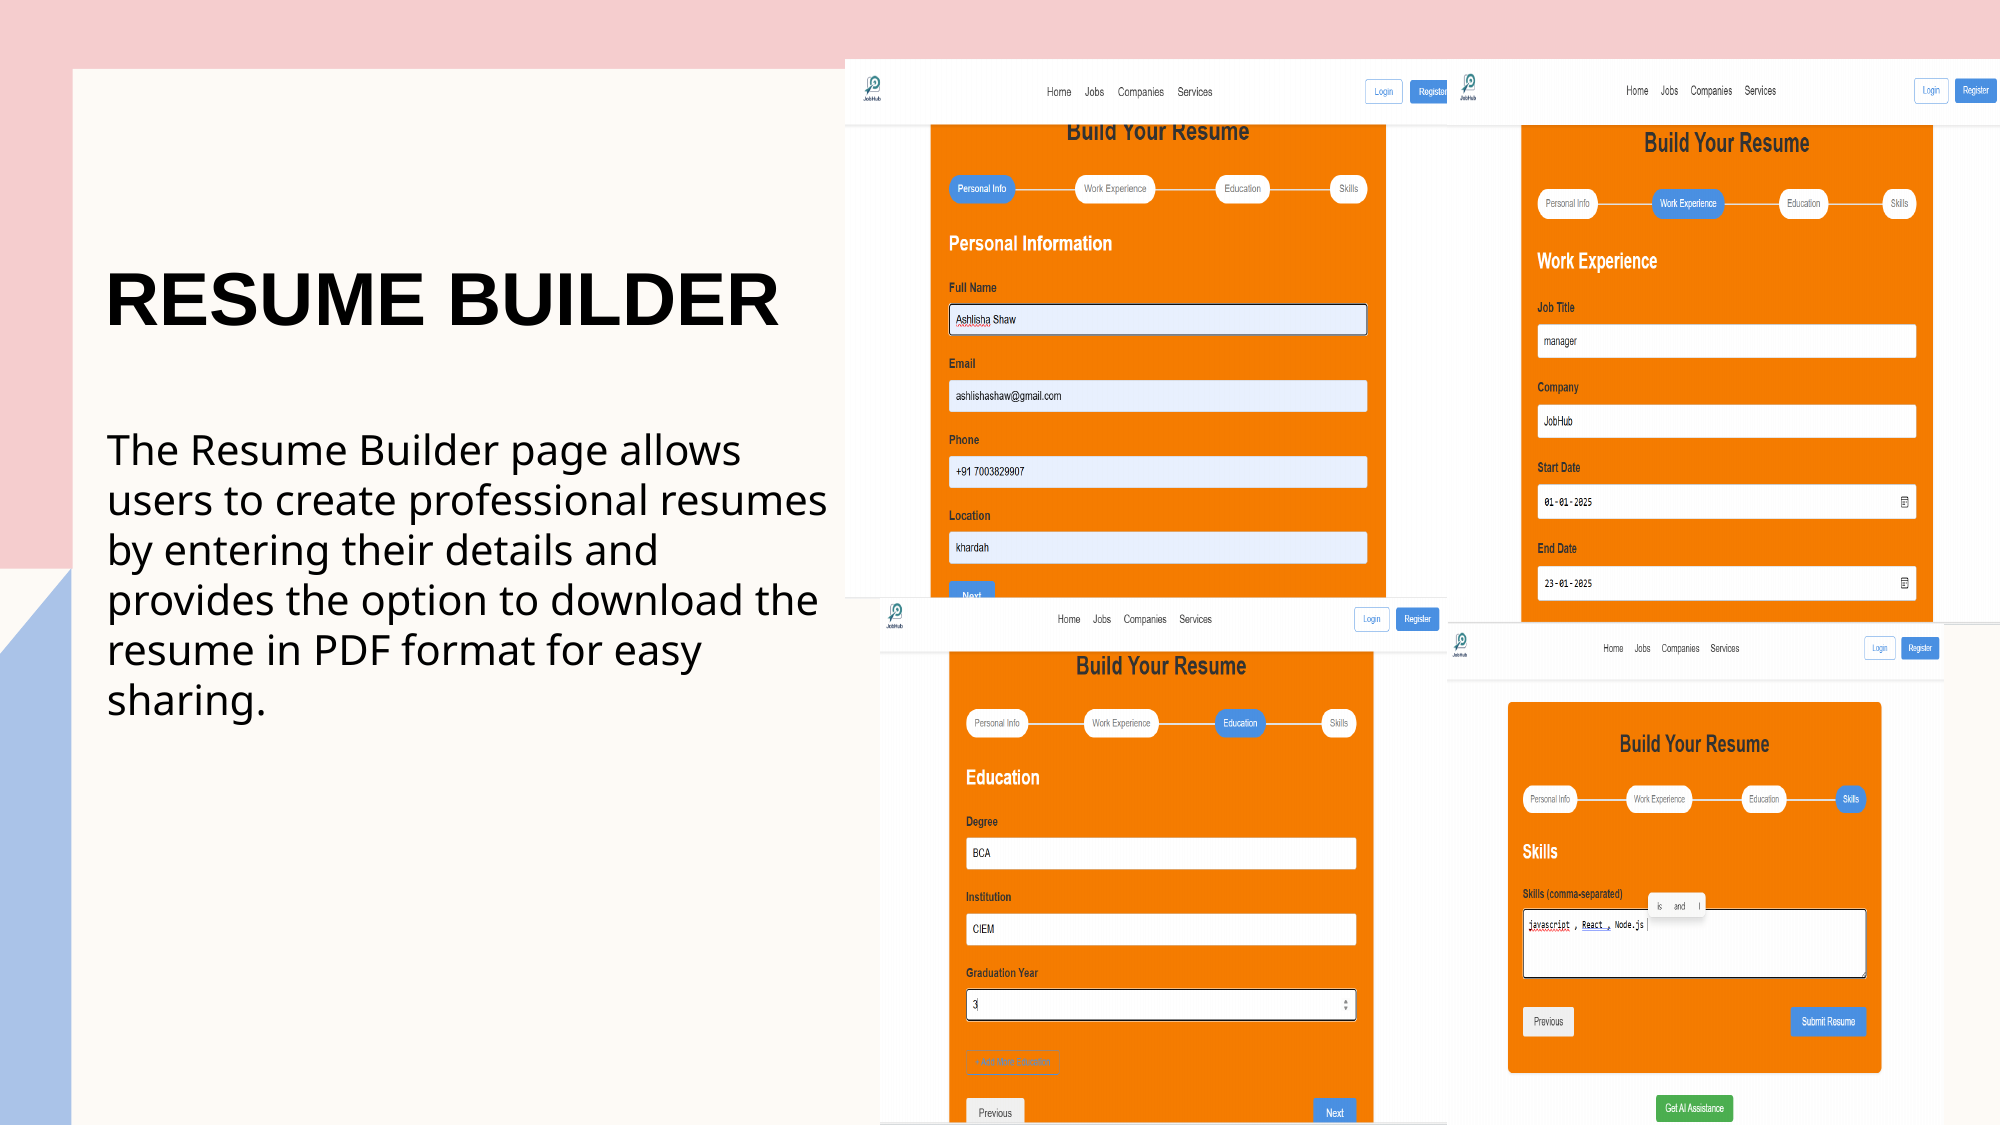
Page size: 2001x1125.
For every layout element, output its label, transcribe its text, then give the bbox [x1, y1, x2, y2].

title Resume builder [90, 229, 845, 341]
picture [845, 59, 2000, 1125]
list The Resume Builder page allows users to create professional resumes by entering their details and provides the option to download the resume in PDF format for easy sharing. [91, 423, 852, 790]
